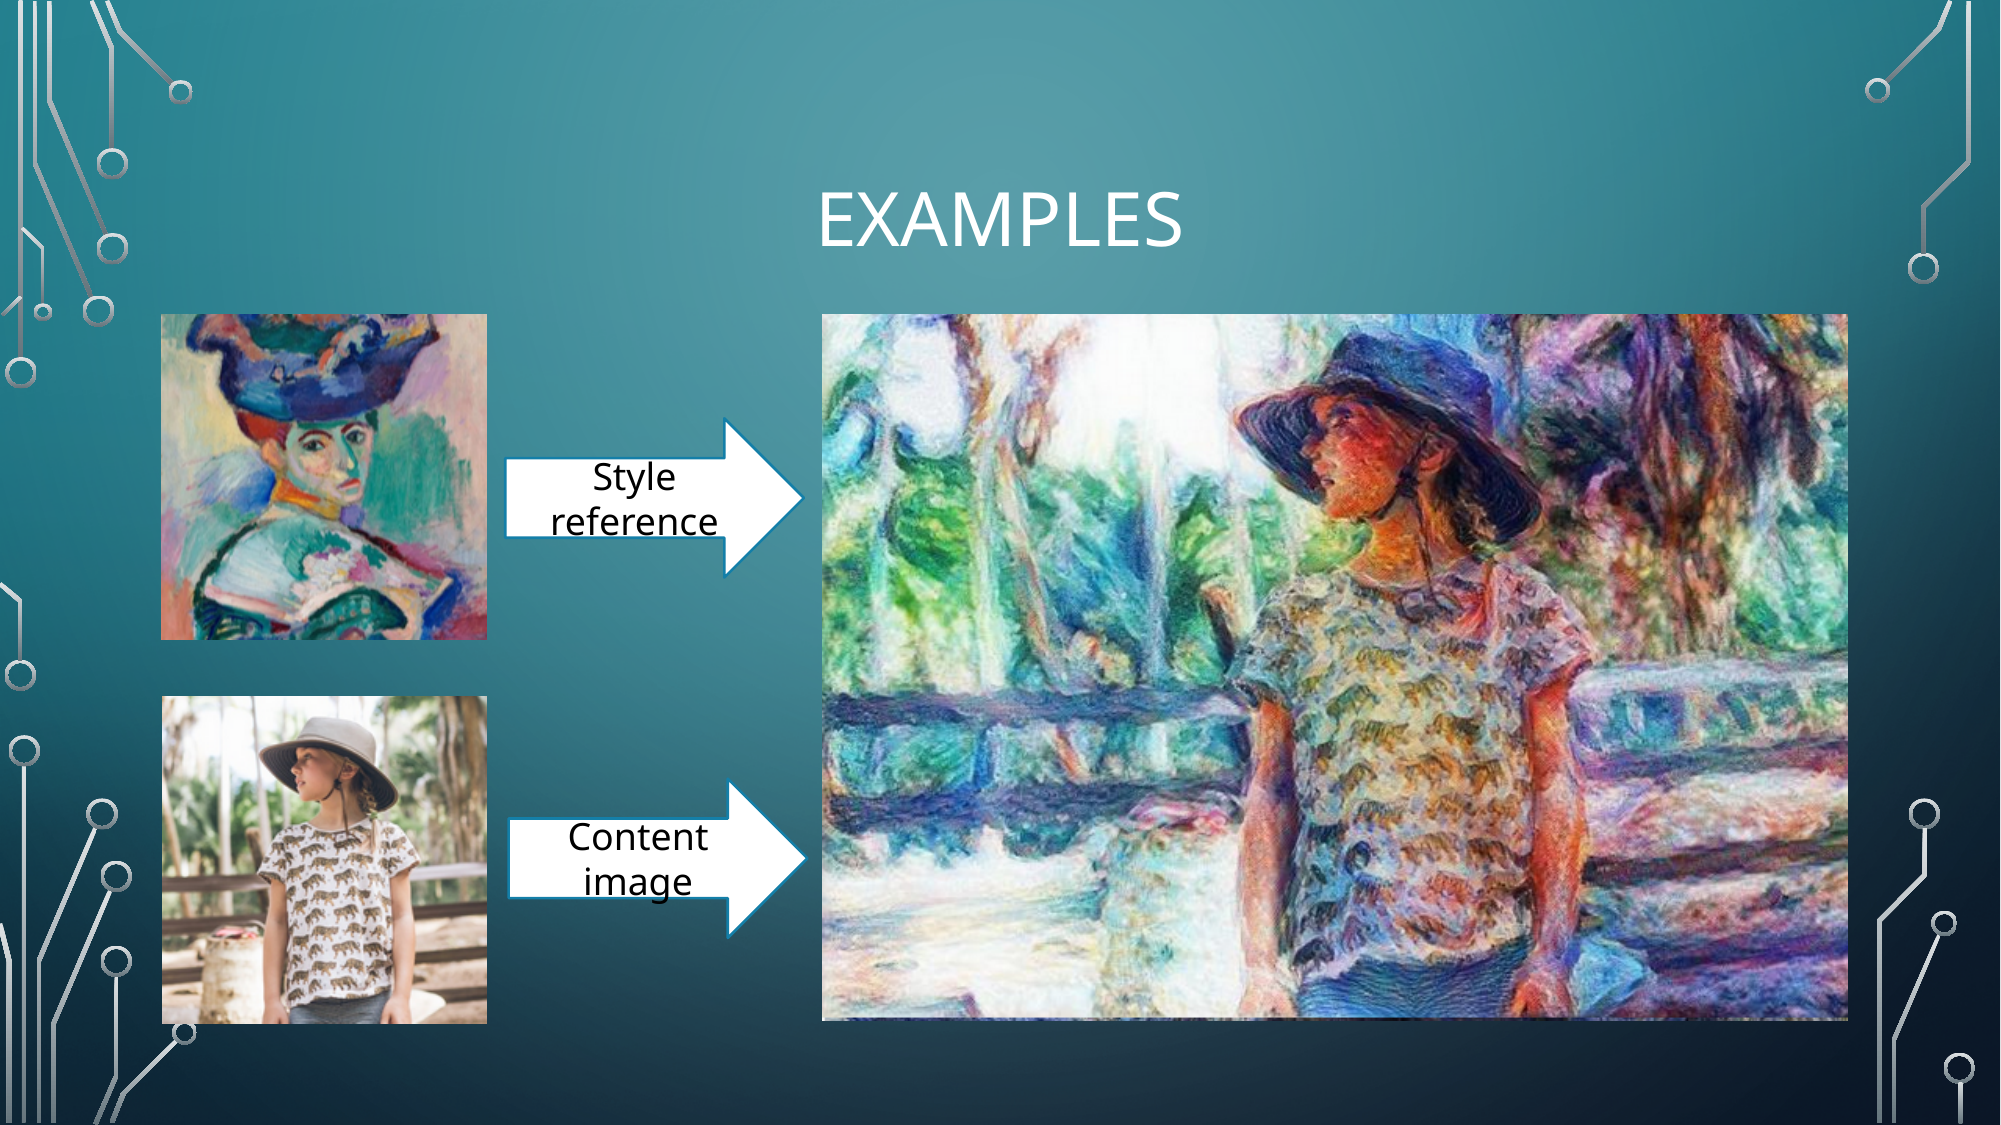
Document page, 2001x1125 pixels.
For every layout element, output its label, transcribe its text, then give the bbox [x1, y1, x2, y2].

picture [822, 314, 1848, 1022]
text_box Content image [507, 777, 809, 940]
text_box Style reference [503, 417, 805, 579]
title Examples [187, 101, 1813, 344]
picture [161, 696, 488, 1024]
picture [161, 314, 487, 640]
